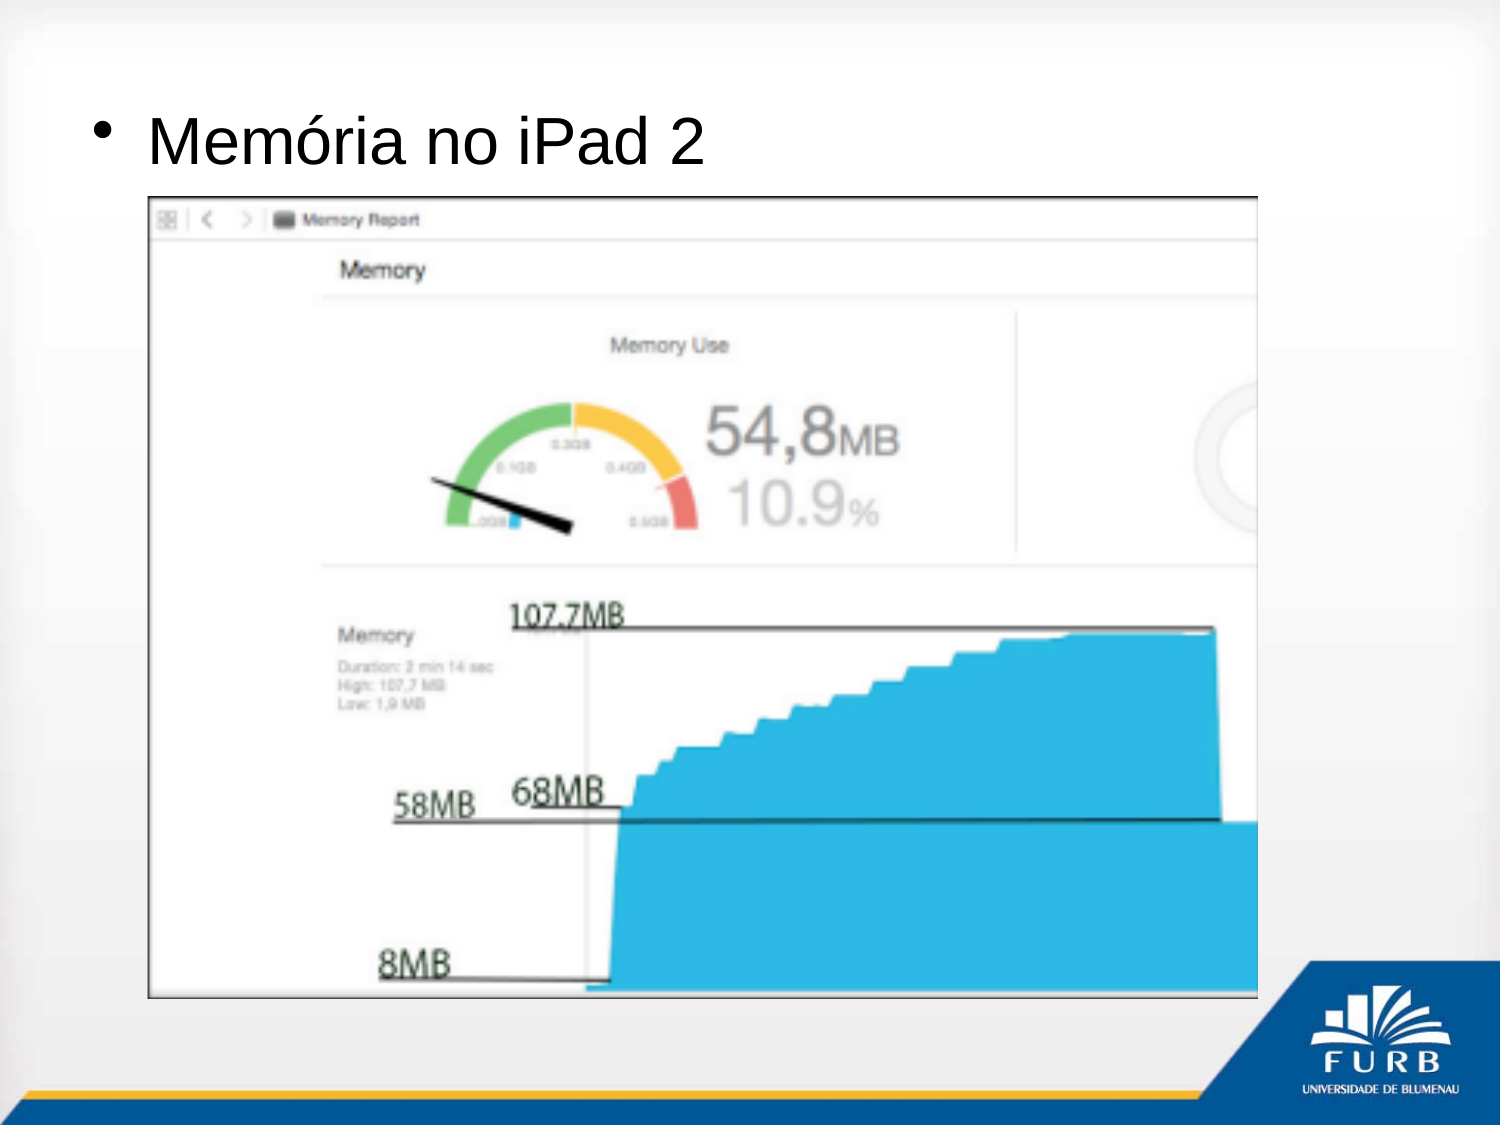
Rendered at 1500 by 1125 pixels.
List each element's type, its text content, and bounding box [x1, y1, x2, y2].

picture [0, 0, 1500, 1125]
list Memória no iPad 2 [76, 89, 1427, 858]
